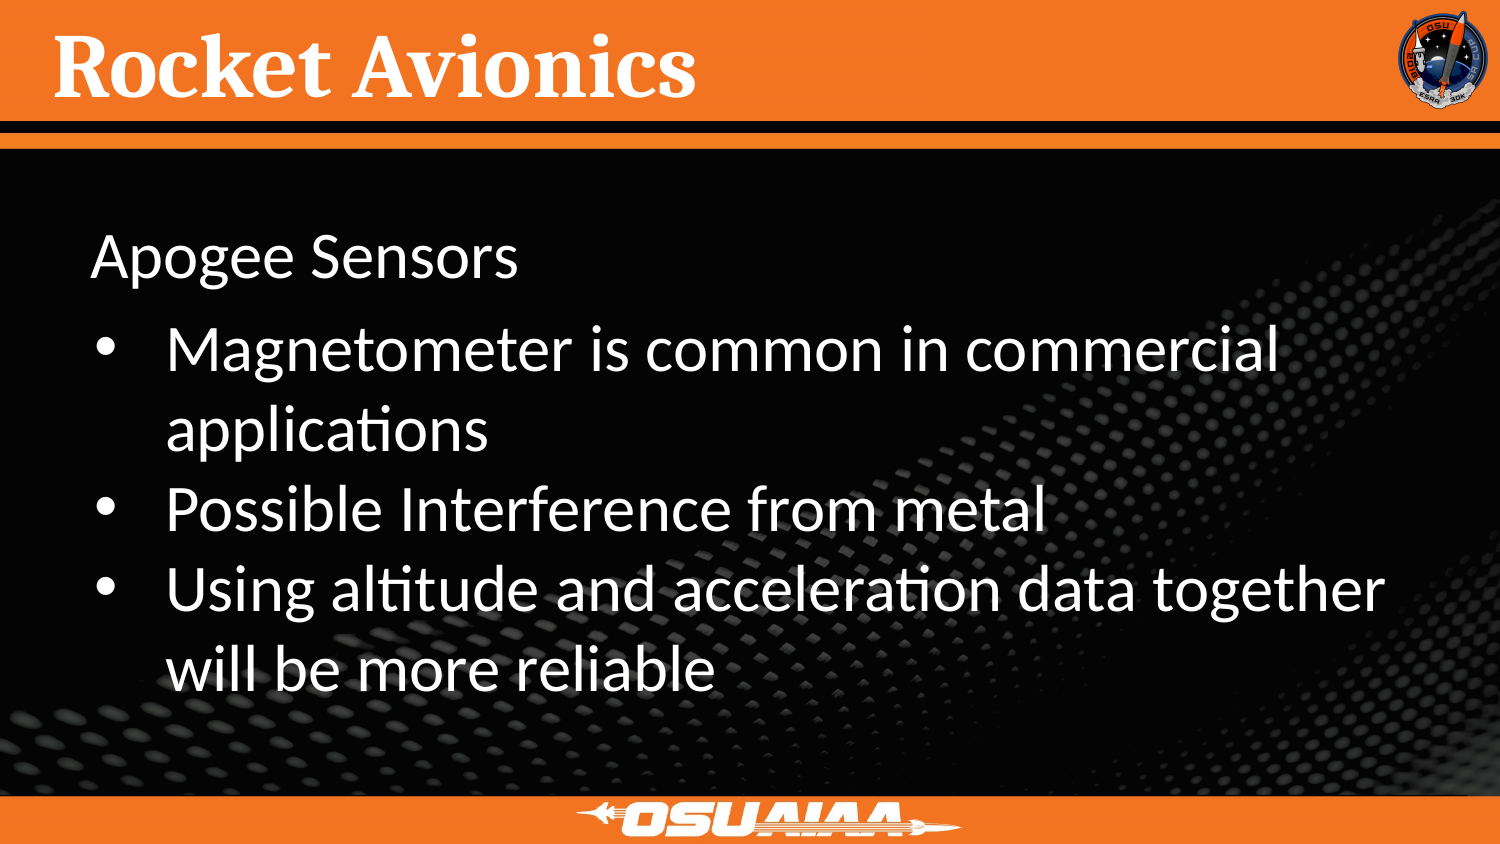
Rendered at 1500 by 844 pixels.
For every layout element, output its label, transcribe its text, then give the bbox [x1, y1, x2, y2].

list Apogee Sensors Magnetometer is common in commercial applications Possible Interference from metal Using altitude and acceleration data together will be more reliable [75, 196, 1466, 754]
title Rocket Avionics [37, 9, 1116, 113]
picture [0, 0, 1500, 844]
